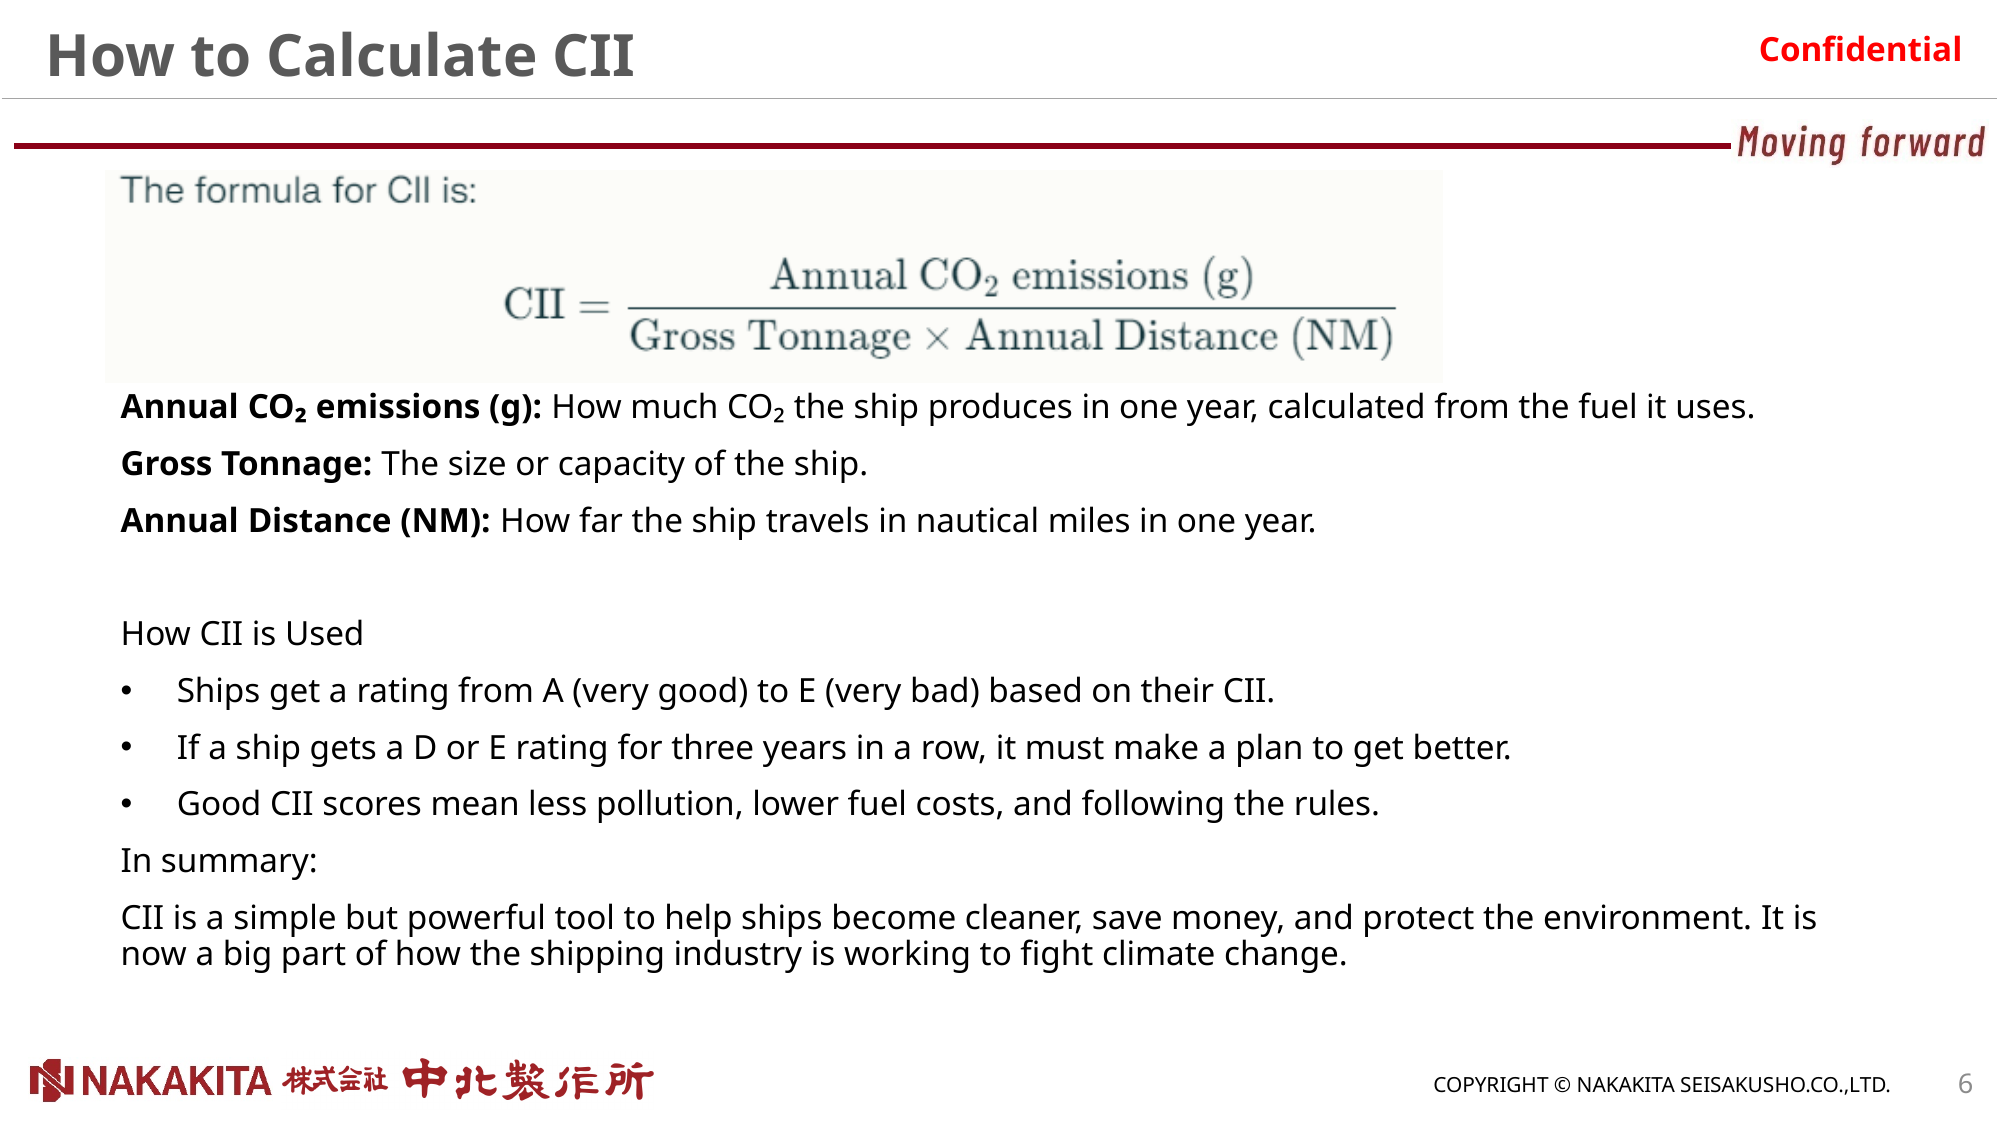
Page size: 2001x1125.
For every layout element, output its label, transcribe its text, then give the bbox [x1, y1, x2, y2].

picture [28, 1057, 273, 1103]
slide_number 6 [1897, 1054, 1989, 1115]
picture [105, 170, 1443, 383]
list Annual CO₂ emissions (g): How much CO₂ the ship produces in one year, calculated from the fuel it uses. Gross Tonnage: The size or capacity of the ship. Annual Distance (NM): How far the ship travels in nautical miles in one year. How CII is Used Ships get a rating from A (very good) to E (very bad) based on their CII. If a ship gets a D or E rating for three years in a row, it must make a plan to get better. Good CII scores mean less pollution, lower fuel costs, and following the rules. In summary: CII is a simple but powerful tool to help ships become cleaner, save money, and protect the environment. It is now a big part of how the shipping industry is working to fight climate change. [105, 382, 1893, 1021]
title How to Calculate CII [30, 11, 1659, 103]
picture [281, 1051, 654, 1110]
picture [1731, 119, 1989, 168]
